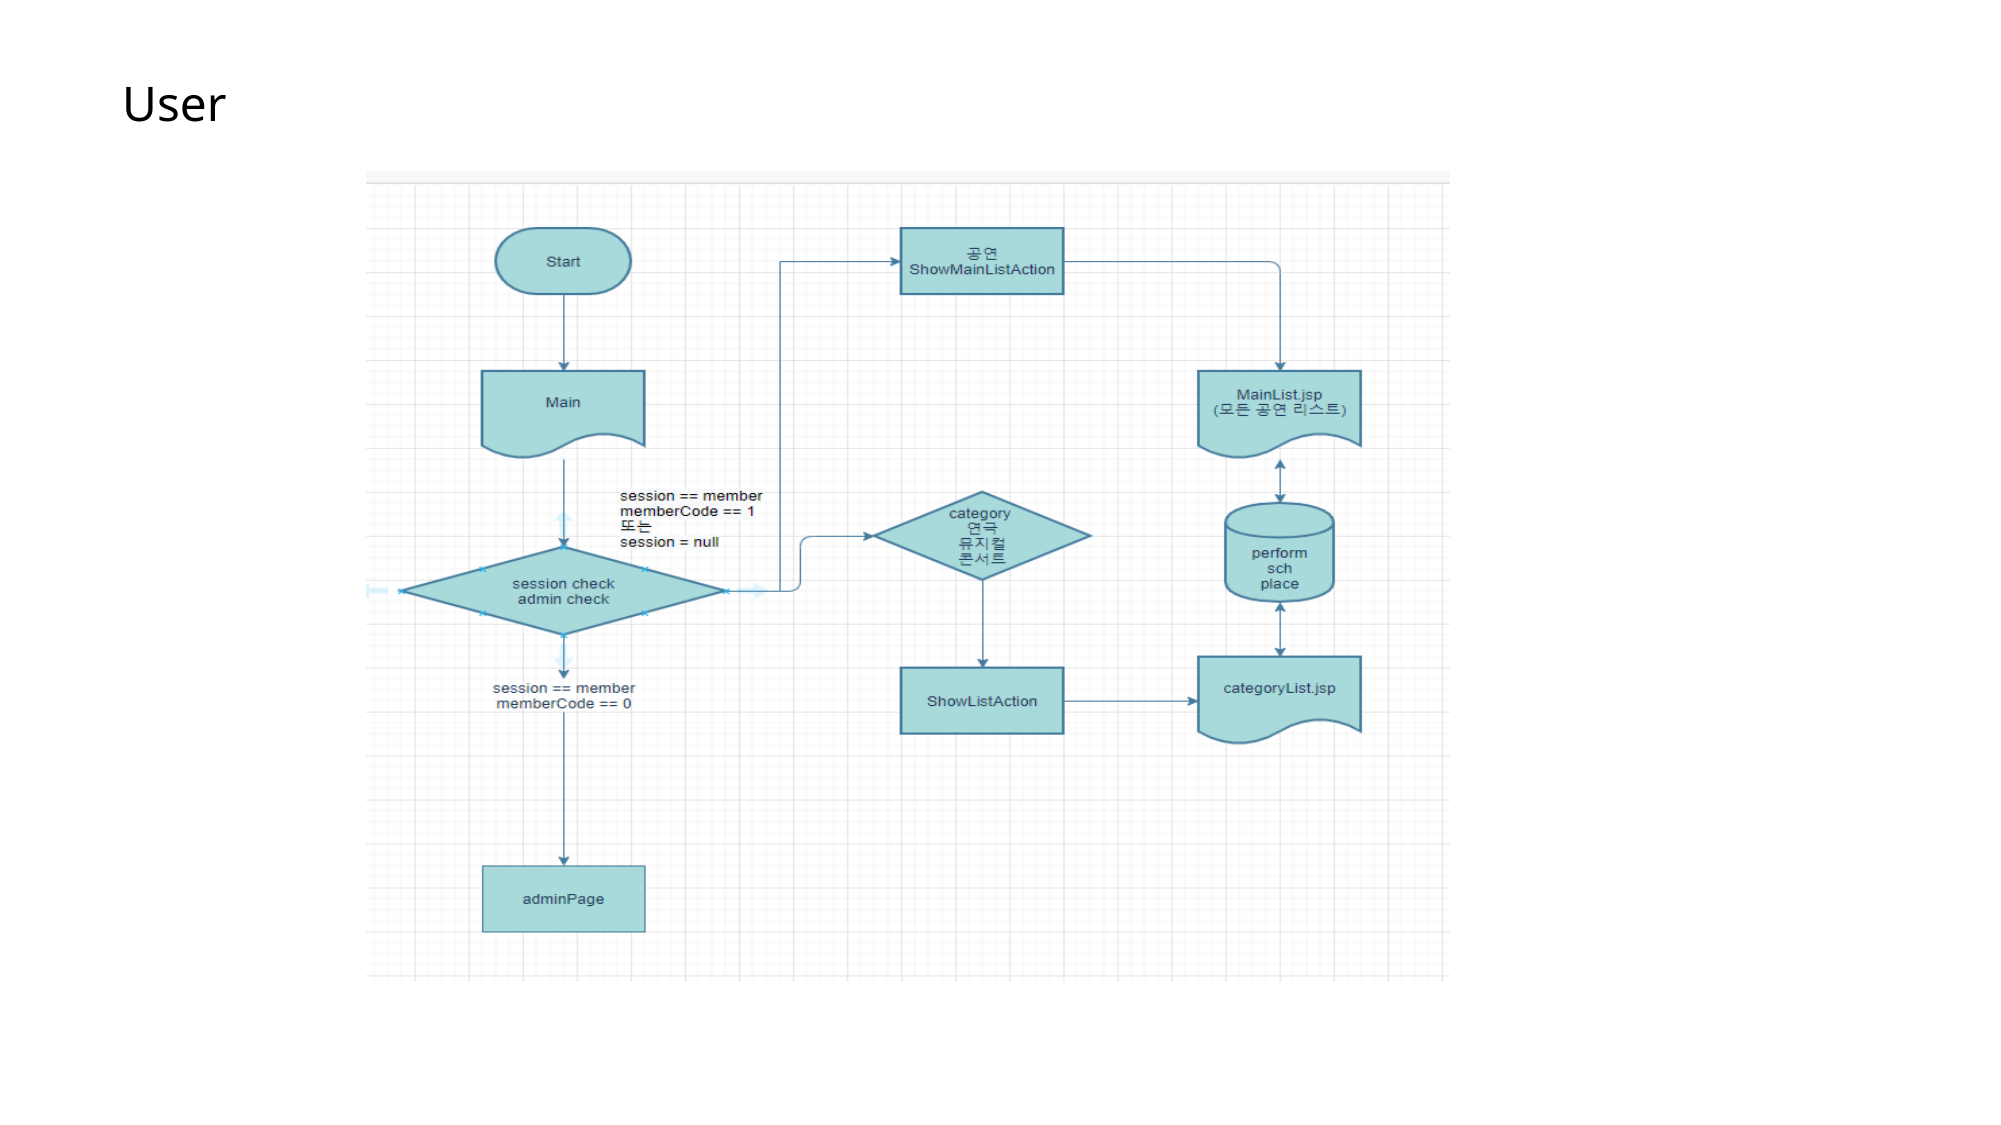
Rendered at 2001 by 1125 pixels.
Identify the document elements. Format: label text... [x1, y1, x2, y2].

text_box User [107, 72, 625, 139]
picture [365, 171, 1450, 982]
